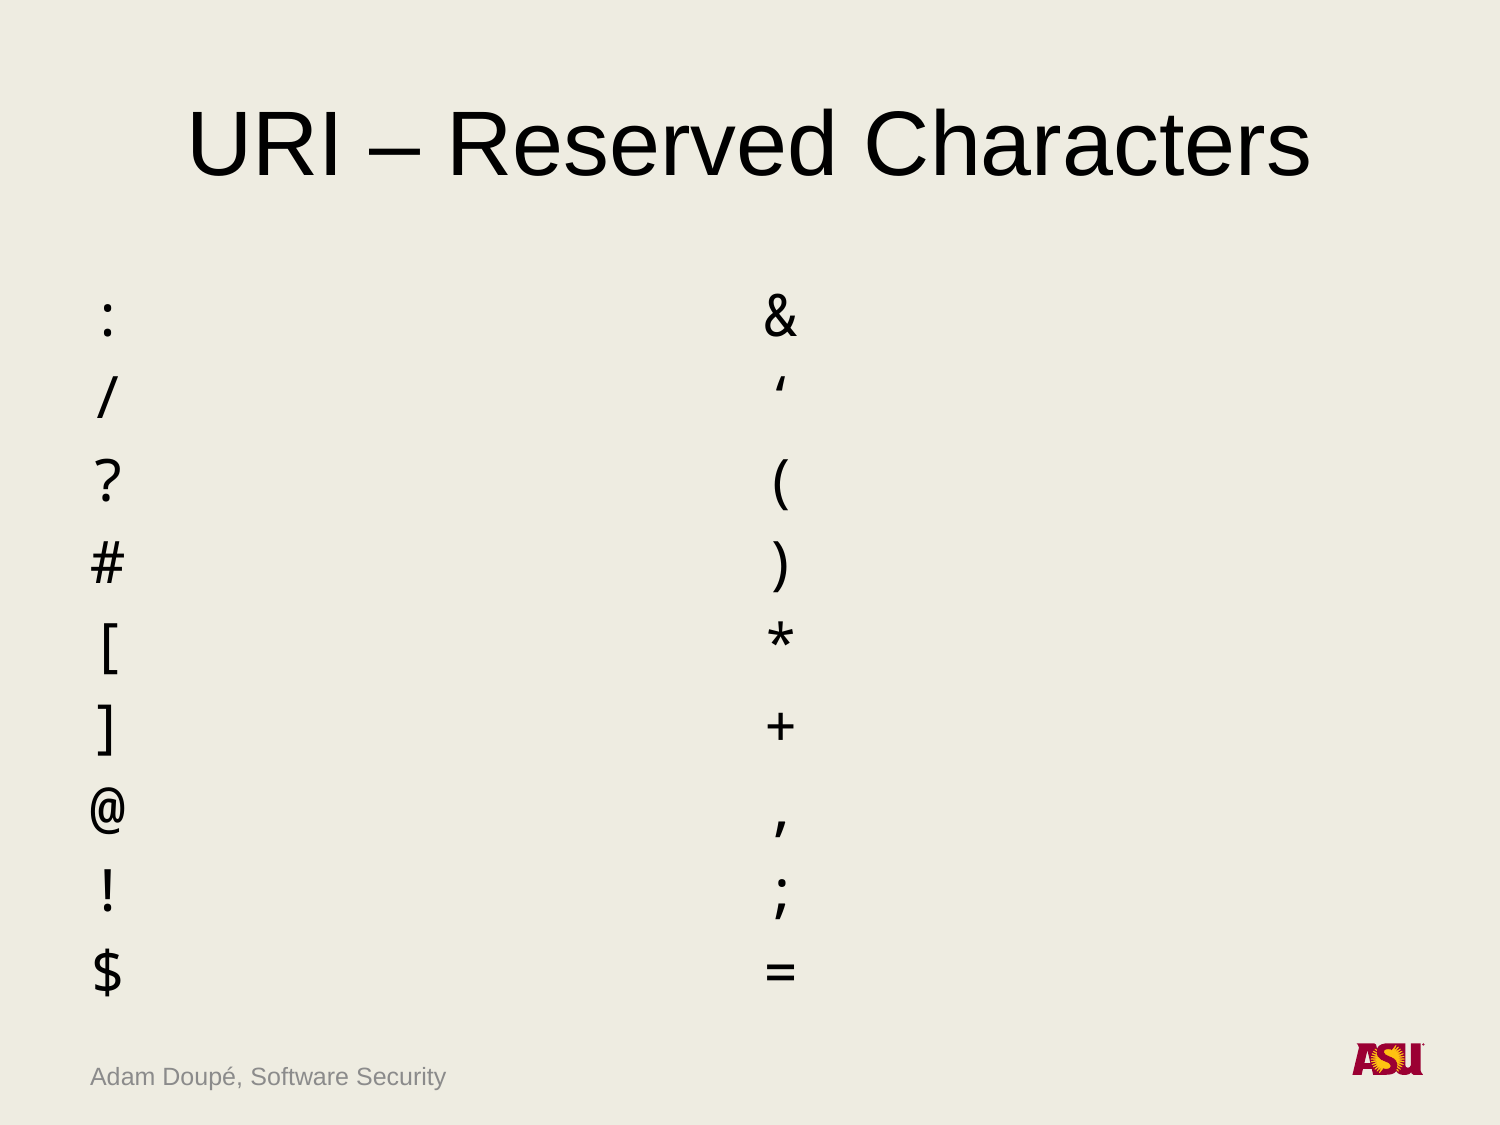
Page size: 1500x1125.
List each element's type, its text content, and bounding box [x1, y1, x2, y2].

title URI – Reserved Characters [75, 45, 1425, 233]
text_box & ‘ ( ) * + , ; = [748, 270, 1423, 1014]
list : / ? # [ ] @ ! $ [75, 270, 748, 1014]
